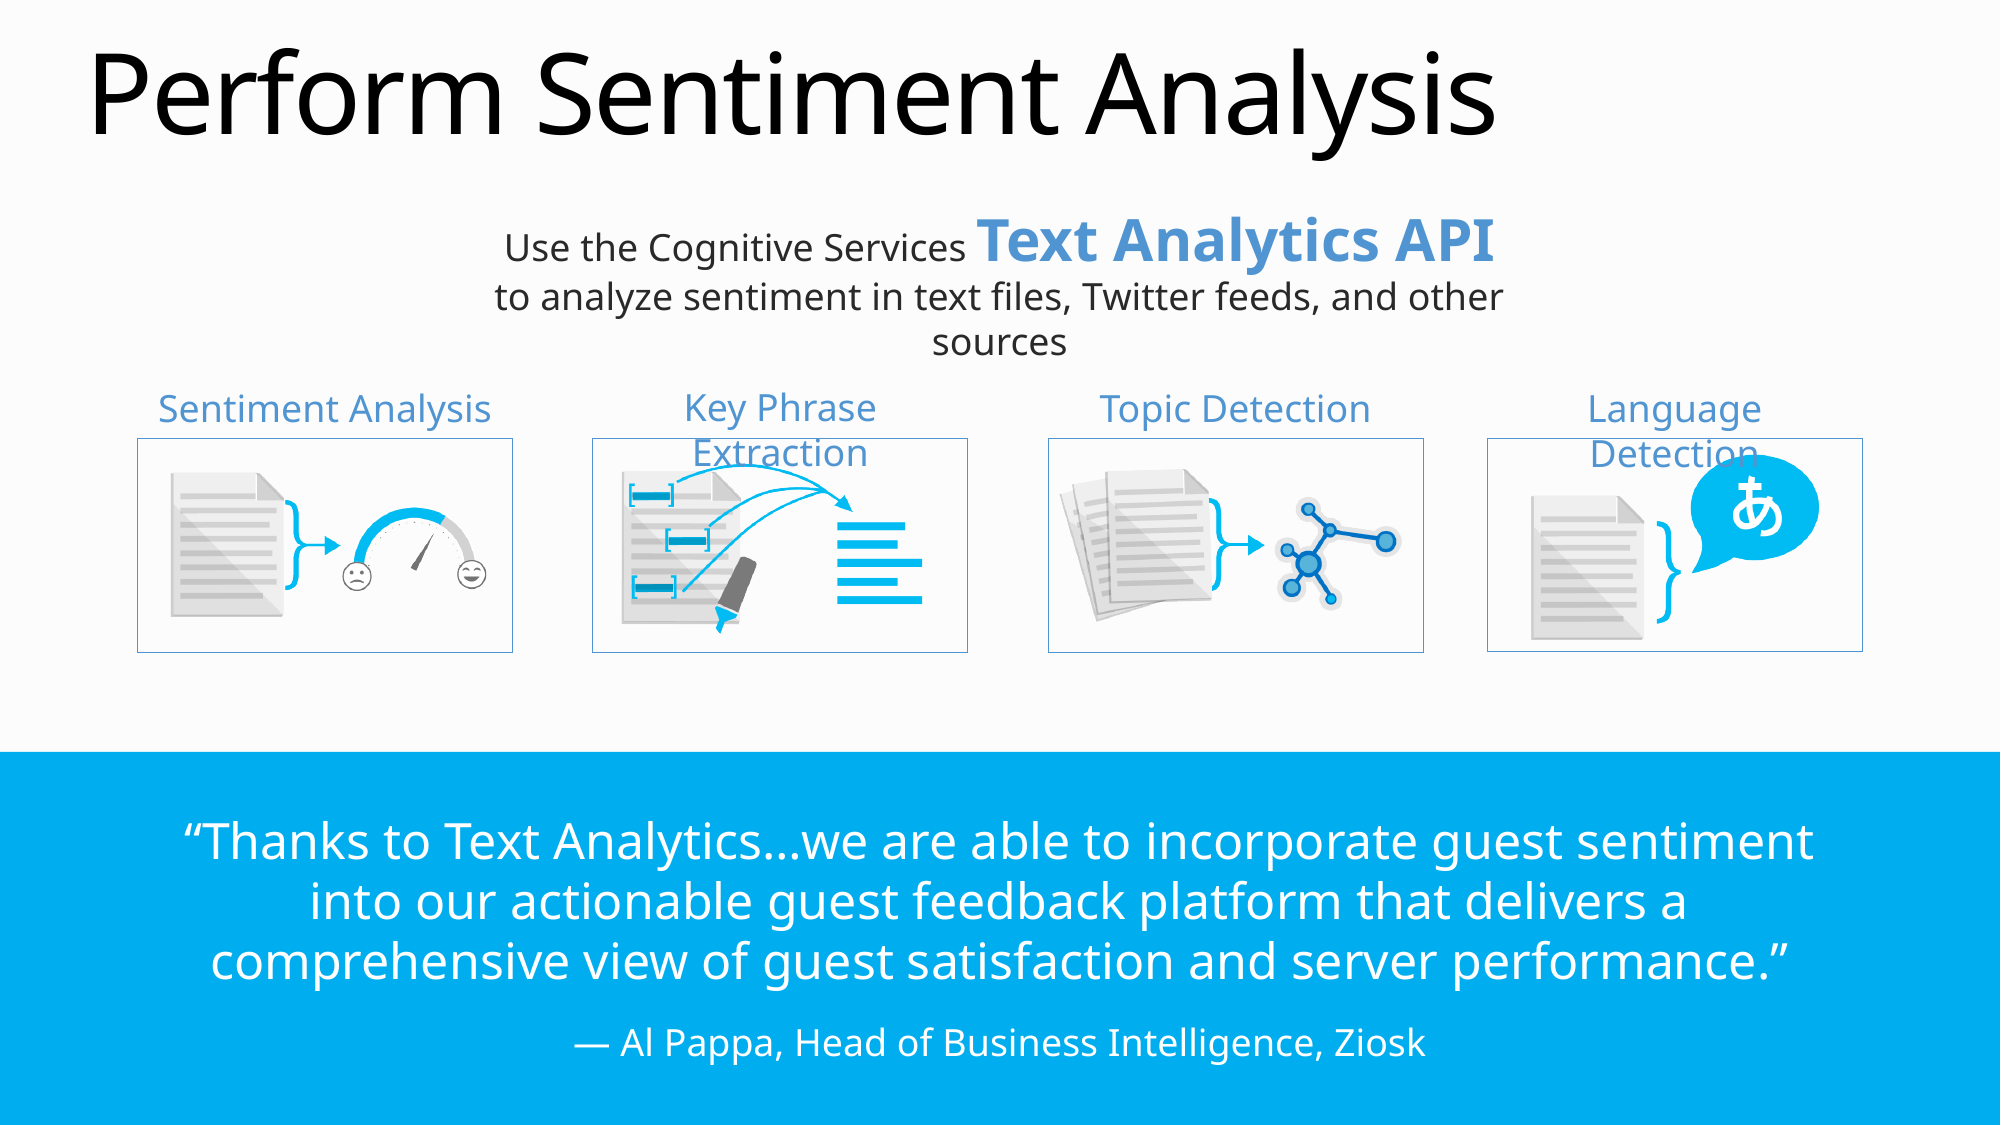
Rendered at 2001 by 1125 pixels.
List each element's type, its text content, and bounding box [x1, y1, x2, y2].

picture [137, 438, 513, 653]
title Perform Sentiment Analysis [85, 37, 1915, 161]
text_box “Thanks to Text Analytics…we are able to incorporate guest sentiment into our actionable guest feedback platform that delivers a comprehensive view of guest satisfaction and server performance.” — Al Pappa, Head of Business Intelligence, Ziosk [137, 802, 1863, 1072]
picture [592, 438, 969, 653]
text_box Sentiment Analysis [137, 377, 513, 438]
text_box Key Phrase Extraction [576, 377, 985, 482]
text_box Use the Cognitive Services Text Analytics API to analyze sentiment in text files, Twitter feeds, and other sources [431, 195, 1569, 371]
text_box Topic Detection [1048, 377, 1424, 438]
text_box [0, 750, 2000, 1125]
picture [1486, 438, 1863, 653]
text_box Language Detection [1487, 377, 1863, 438]
picture [1047, 438, 1424, 653]
